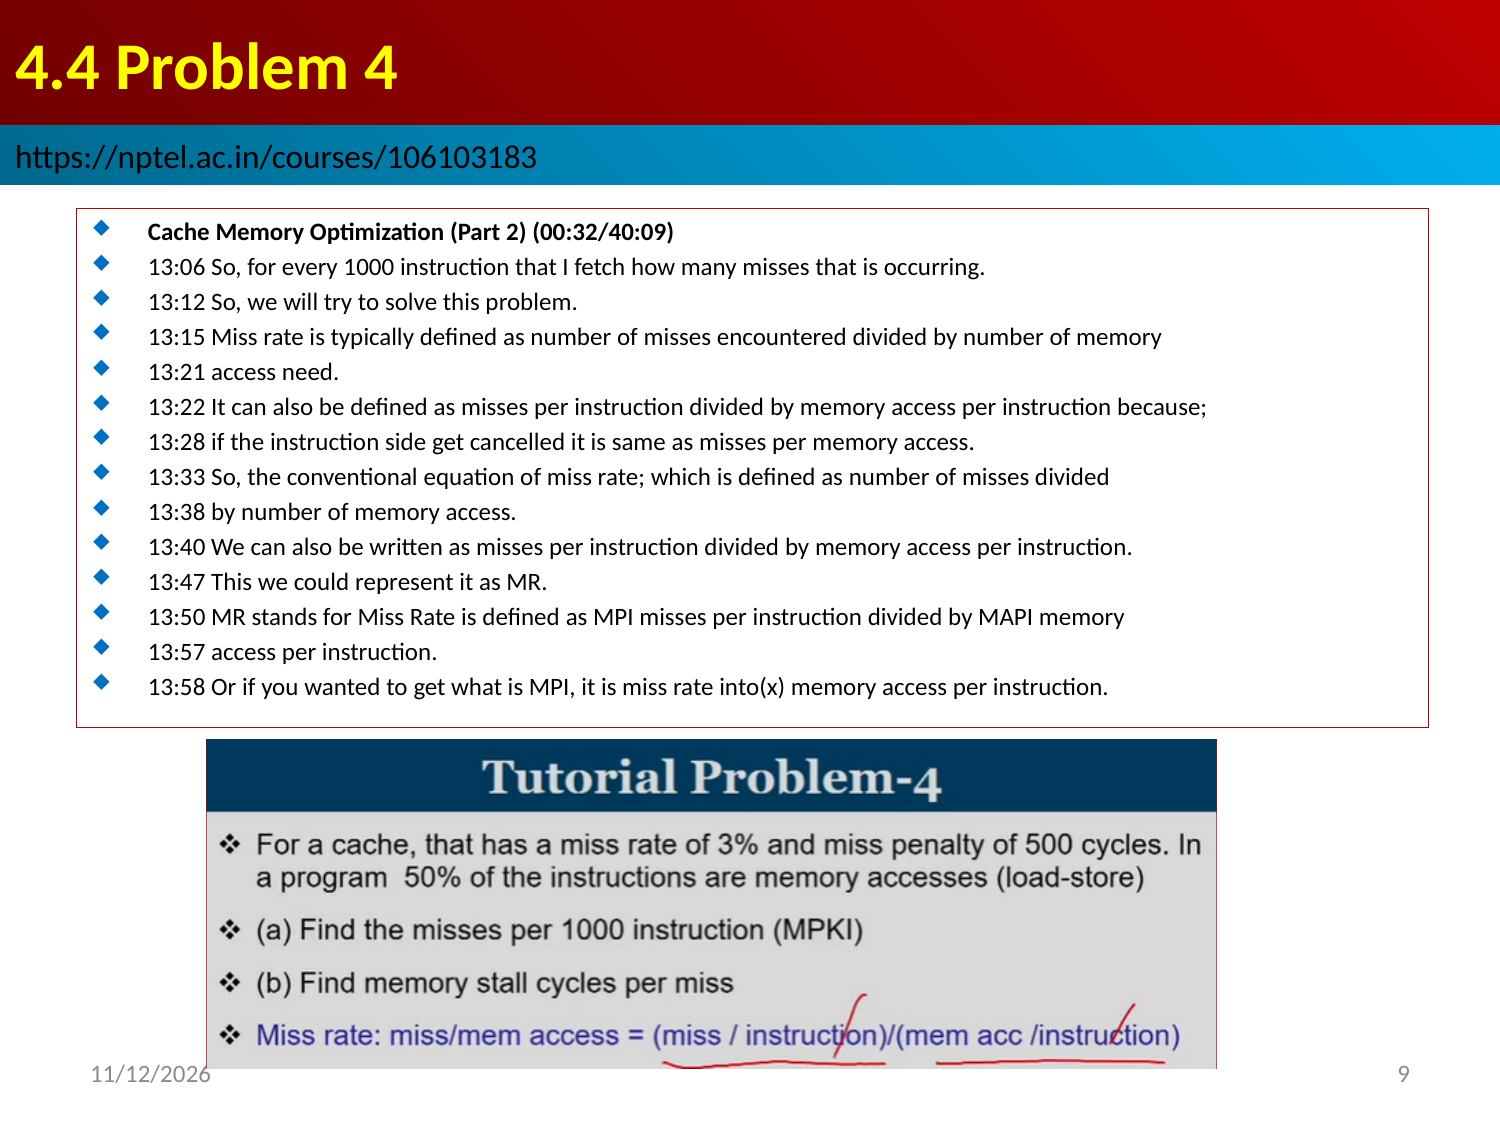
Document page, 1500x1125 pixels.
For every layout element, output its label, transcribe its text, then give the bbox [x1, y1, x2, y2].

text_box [206, 739, 1217, 1069]
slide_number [75, 1042, 425, 1103]
slide_number 9 [1074, 1042, 1425, 1103]
title 4.4 Problem 4 [0, 0, 1500, 125]
text_box https://nptel.ac.in/courses/106103183 [0, 125, 1500, 185]
subtitle Cache Memory Optimization (Part 2) (00:32/40:09) 13:06 So, for every 1000 instruction that I fetch how many misses that is occurring. 13:12 So, we will try to solve this problem. 13:15 Miss rate is typically defined as number of misses encountered divided by number of memory 13:21 access need. 13:22 It can also be defined as misses per instruction divided by memory access per instruction because; 13:28 if the instruction side get cancelled it is same as misses per memory access. 13:33 So, the conventional equation of miss rate; which is defined as number of misses divided 13:38 by number of memory access. 13:40 We can also be written as misses per instruction divided by memory access per instruction. 13:47 This we could represent it as MR. 13:50 MR stands for Miss Rate is defined as MPI misses per instruction divided by MAPI memory 13:57 access per instruction. 13:58 Or if you wanted to get what is MPI, it is miss rate into(x) memory access per instruction. [76, 208, 1429, 728]
